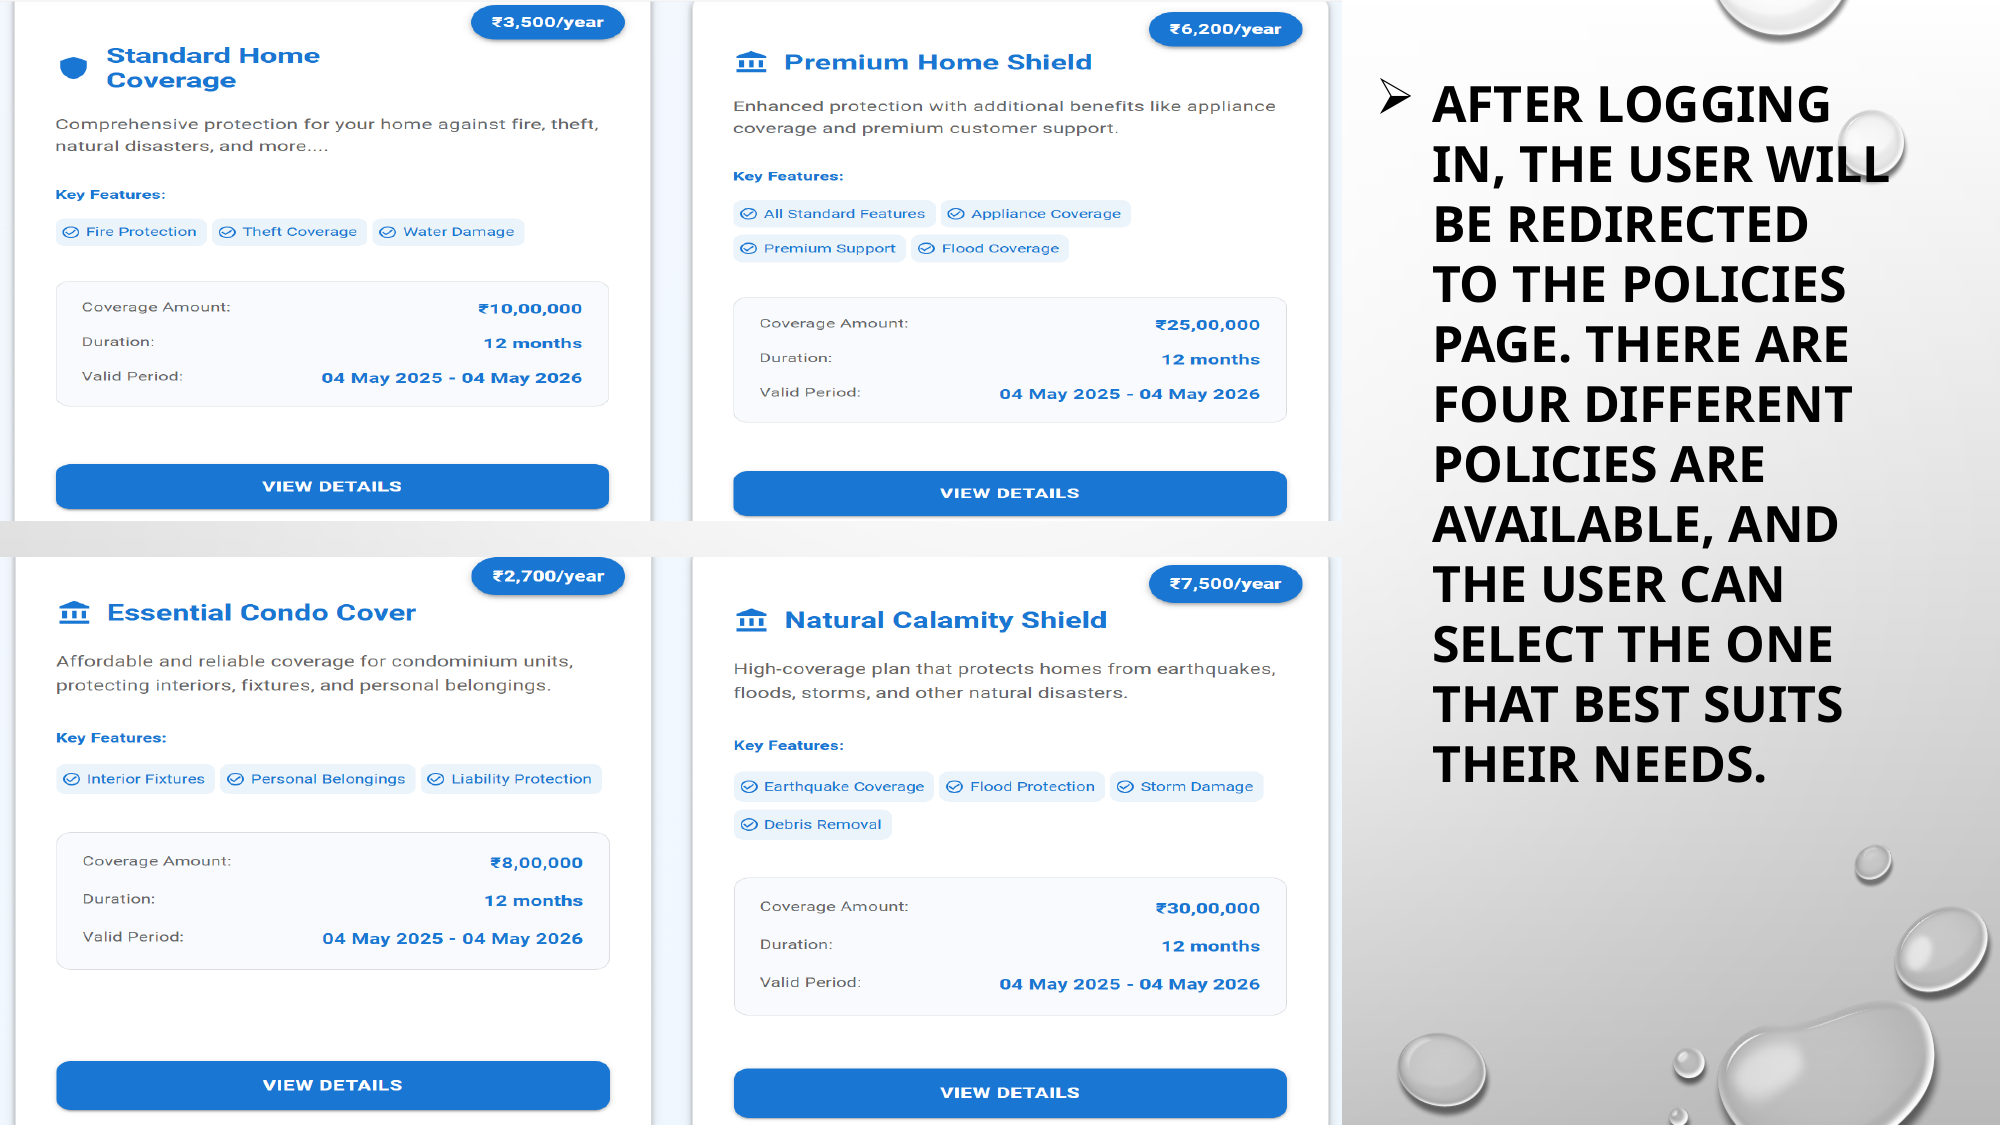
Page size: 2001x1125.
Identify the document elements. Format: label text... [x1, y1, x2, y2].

text_box AFTER LOGGING IN, THE USER WILL BE REDIRECTED TO THE POLICIES PAGE. THERE ARE FOUR DIFFERENT POLICIES ARE AVAILABLE, AND THE USER CAN SELECT THE ONE THAT BEST SUITS THEIR NEEDS. [1360, 65, 1907, 801]
picture [0, 0, 2000, 1125]
